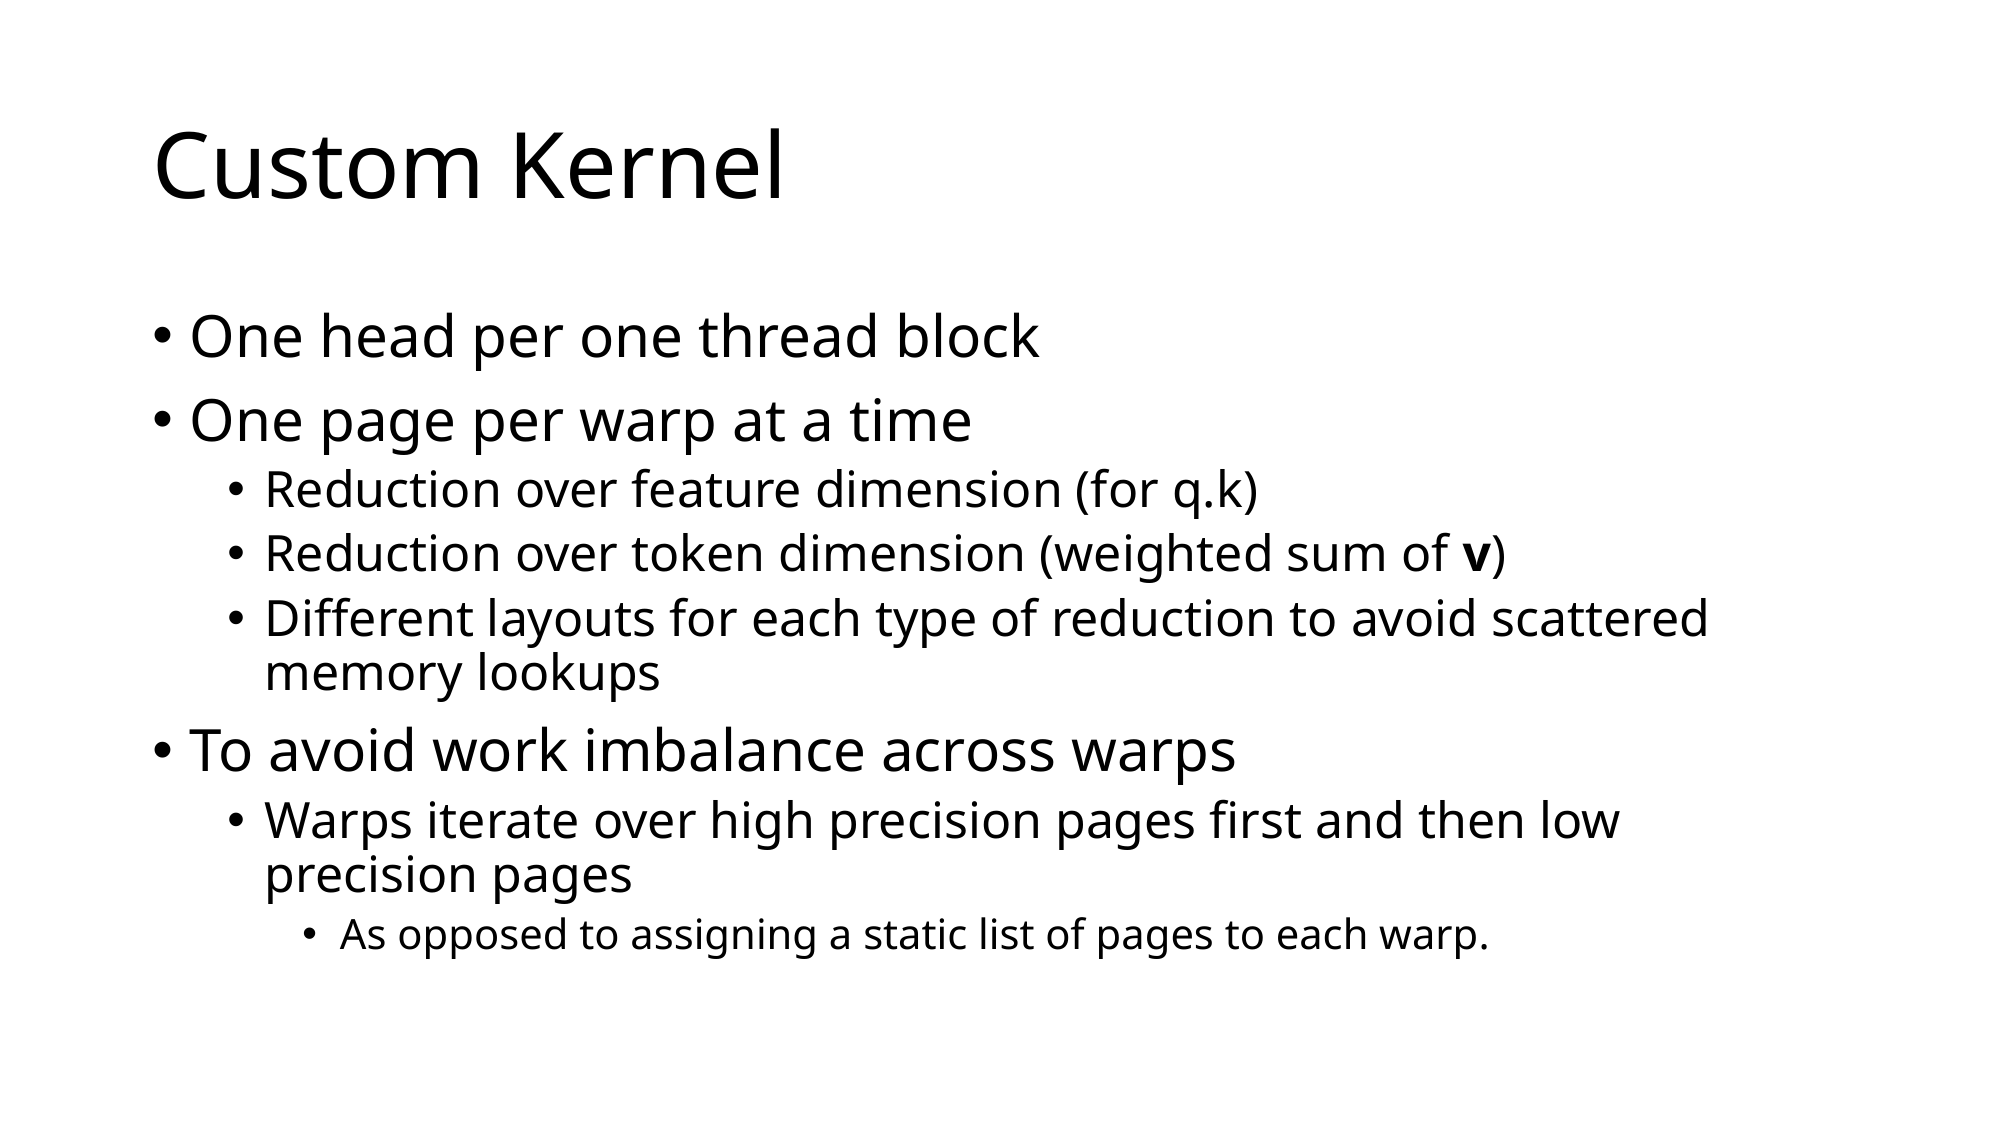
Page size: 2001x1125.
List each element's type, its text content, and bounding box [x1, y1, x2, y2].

list One head per one thread block One page per warp at a time Reduction over feature dimension (for q.k) Reduction over token dimension (weighted sum of v) Different layouts for each type of reduction to avoid scattered memory lookups To avoid work imbalance across warps Warps iterate over high precision pages first and then low precision pages As opposed to assigning a static list of pages to each warp. [137, 299, 1863, 1014]
title Custom Kernel [137, 59, 1863, 278]
